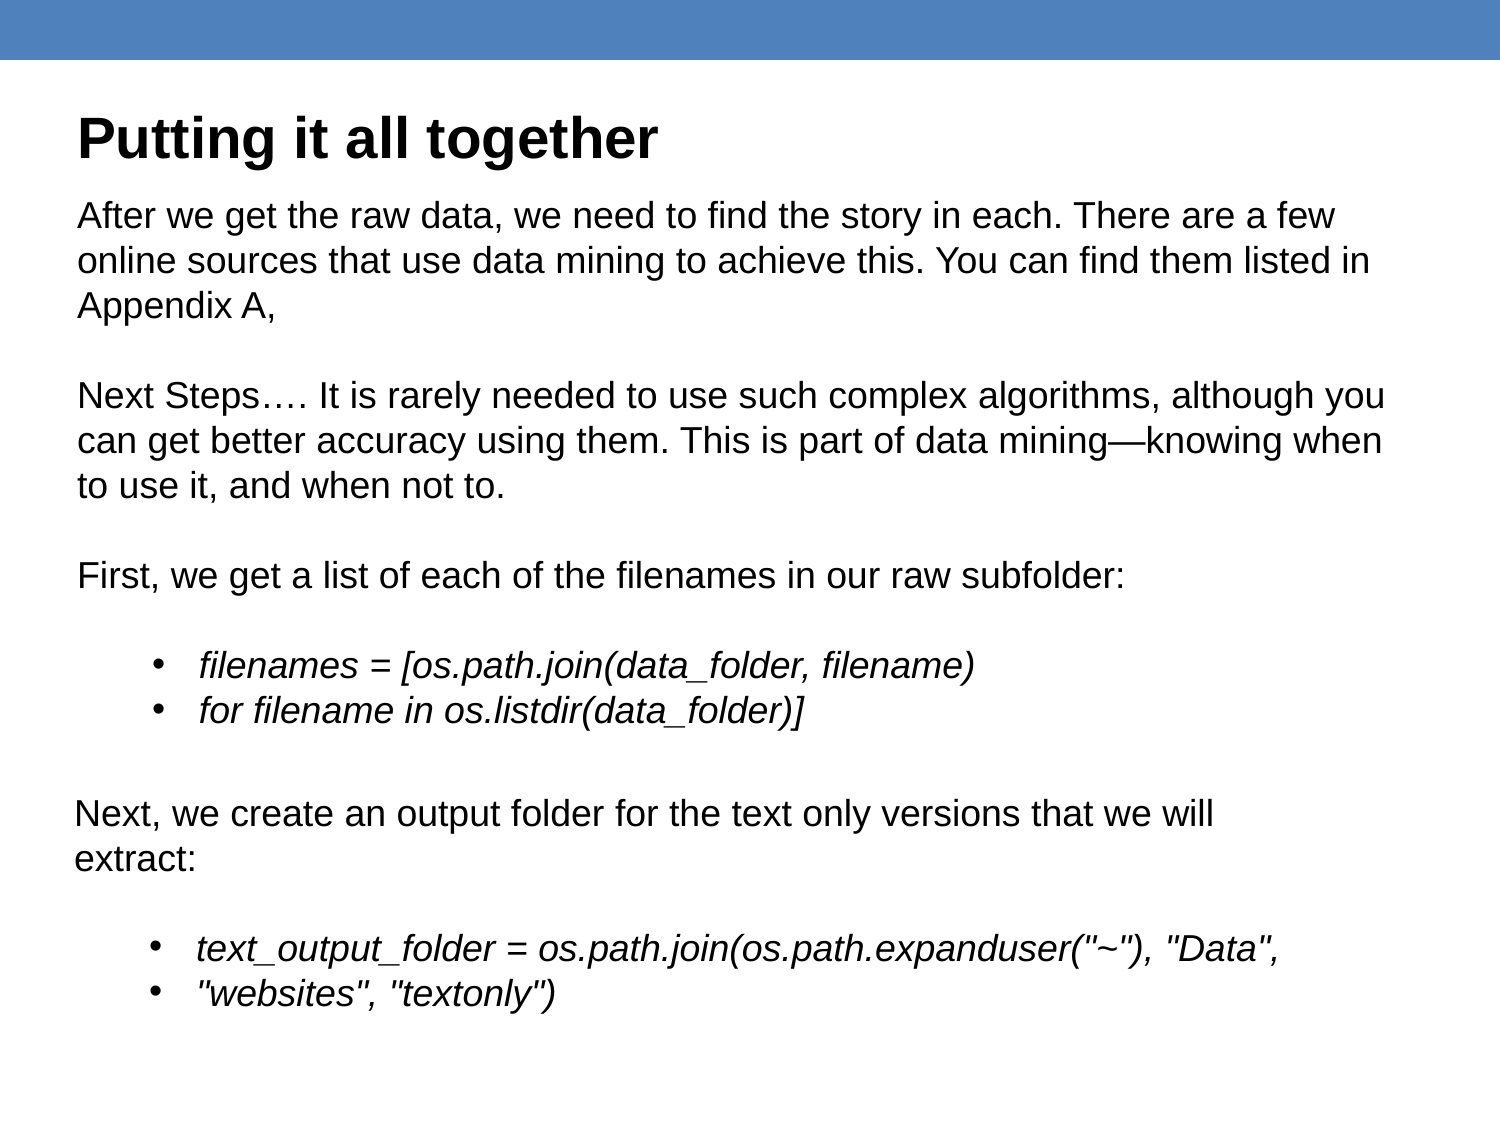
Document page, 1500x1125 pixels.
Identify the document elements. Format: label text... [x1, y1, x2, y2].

text_box After we get the raw data, we need to find the story in each. There are a few online sources that use data mining to achieve this. You can find them listed in Appendix A, Next Steps…. It is rarely needed to use such complex algorithms, although you can get better accuracy using them. This is part of data mining—knowing when to use it, and when not to. First, we get a list of each of the filenames in our raw subfolder: filenames = [os.path.join(data_folder, filename) for filename in os.listdir(data_folder)] [62, 183, 1432, 739]
text_box Putting it all together [62, 92, 844, 178]
text_box Next, we create an output folder for the text only versions that we will extract: text_output_folder = os.path.join(os.path.expanduser("~"), "Data", "websites", "textonly") [0, 781, 1354, 1021]
